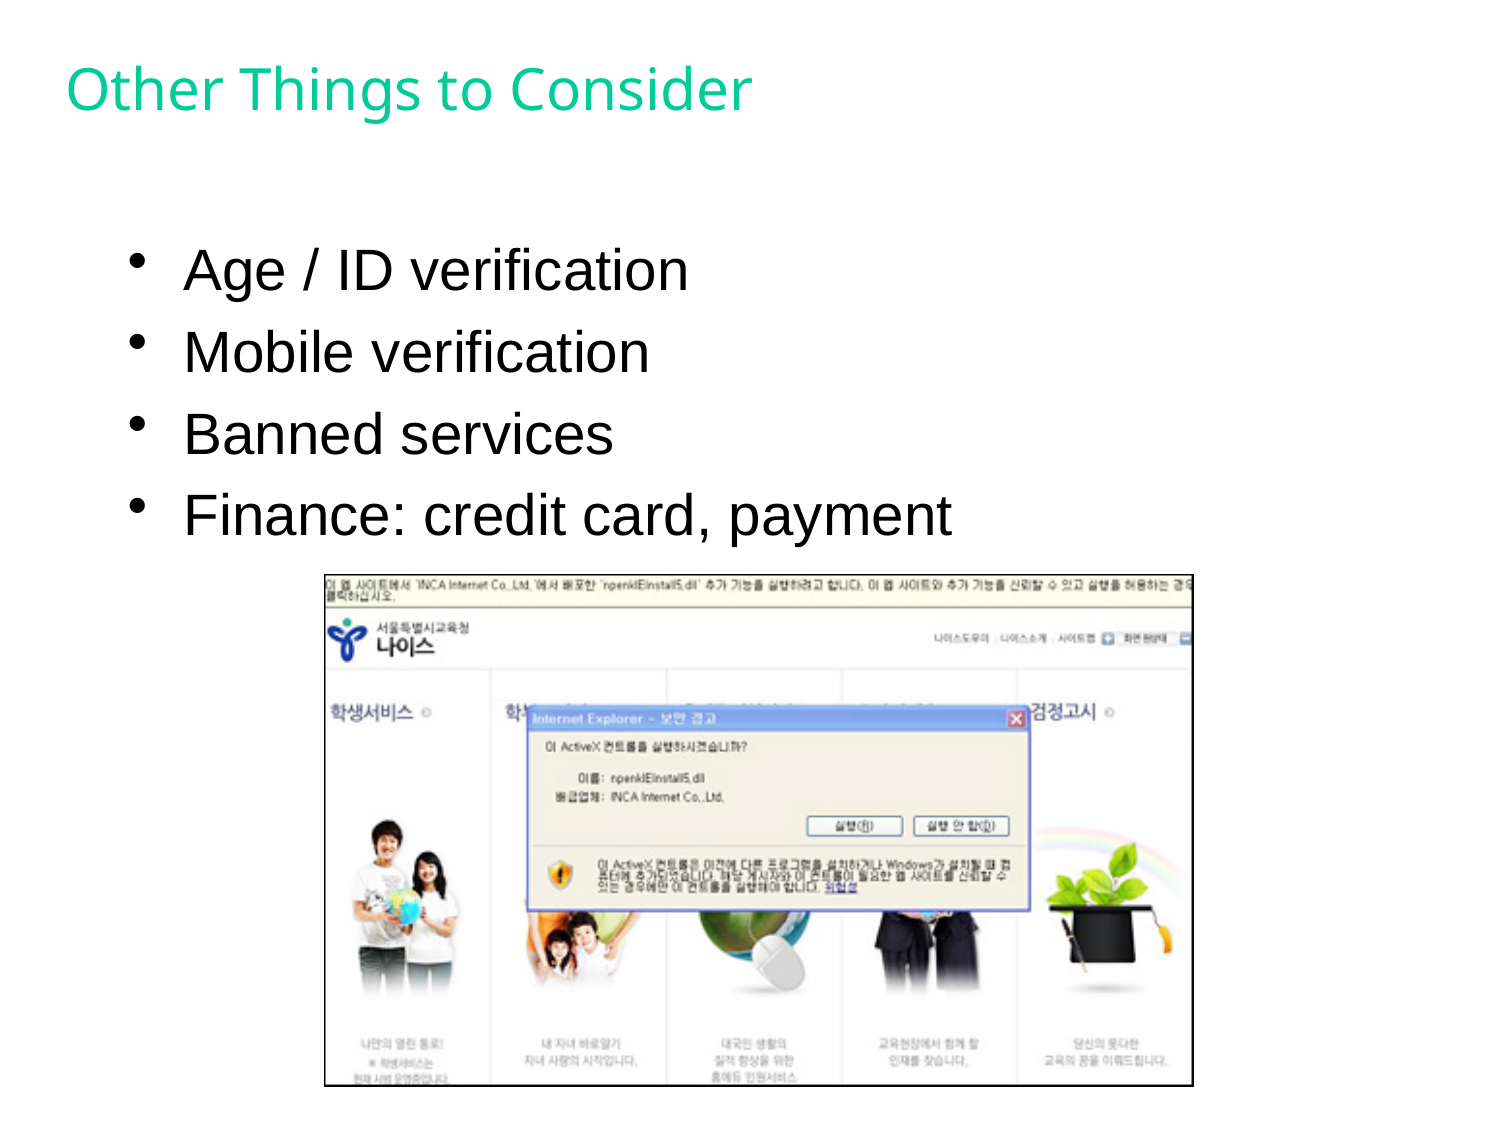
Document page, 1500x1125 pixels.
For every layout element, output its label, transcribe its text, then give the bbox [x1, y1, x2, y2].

title Other Things to Consider [49, 24, 1438, 151]
list Age / ID verification Mobile verification Banned services Finance: credit card, payment [112, 224, 1388, 1001]
picture [324, 574, 1194, 1087]
